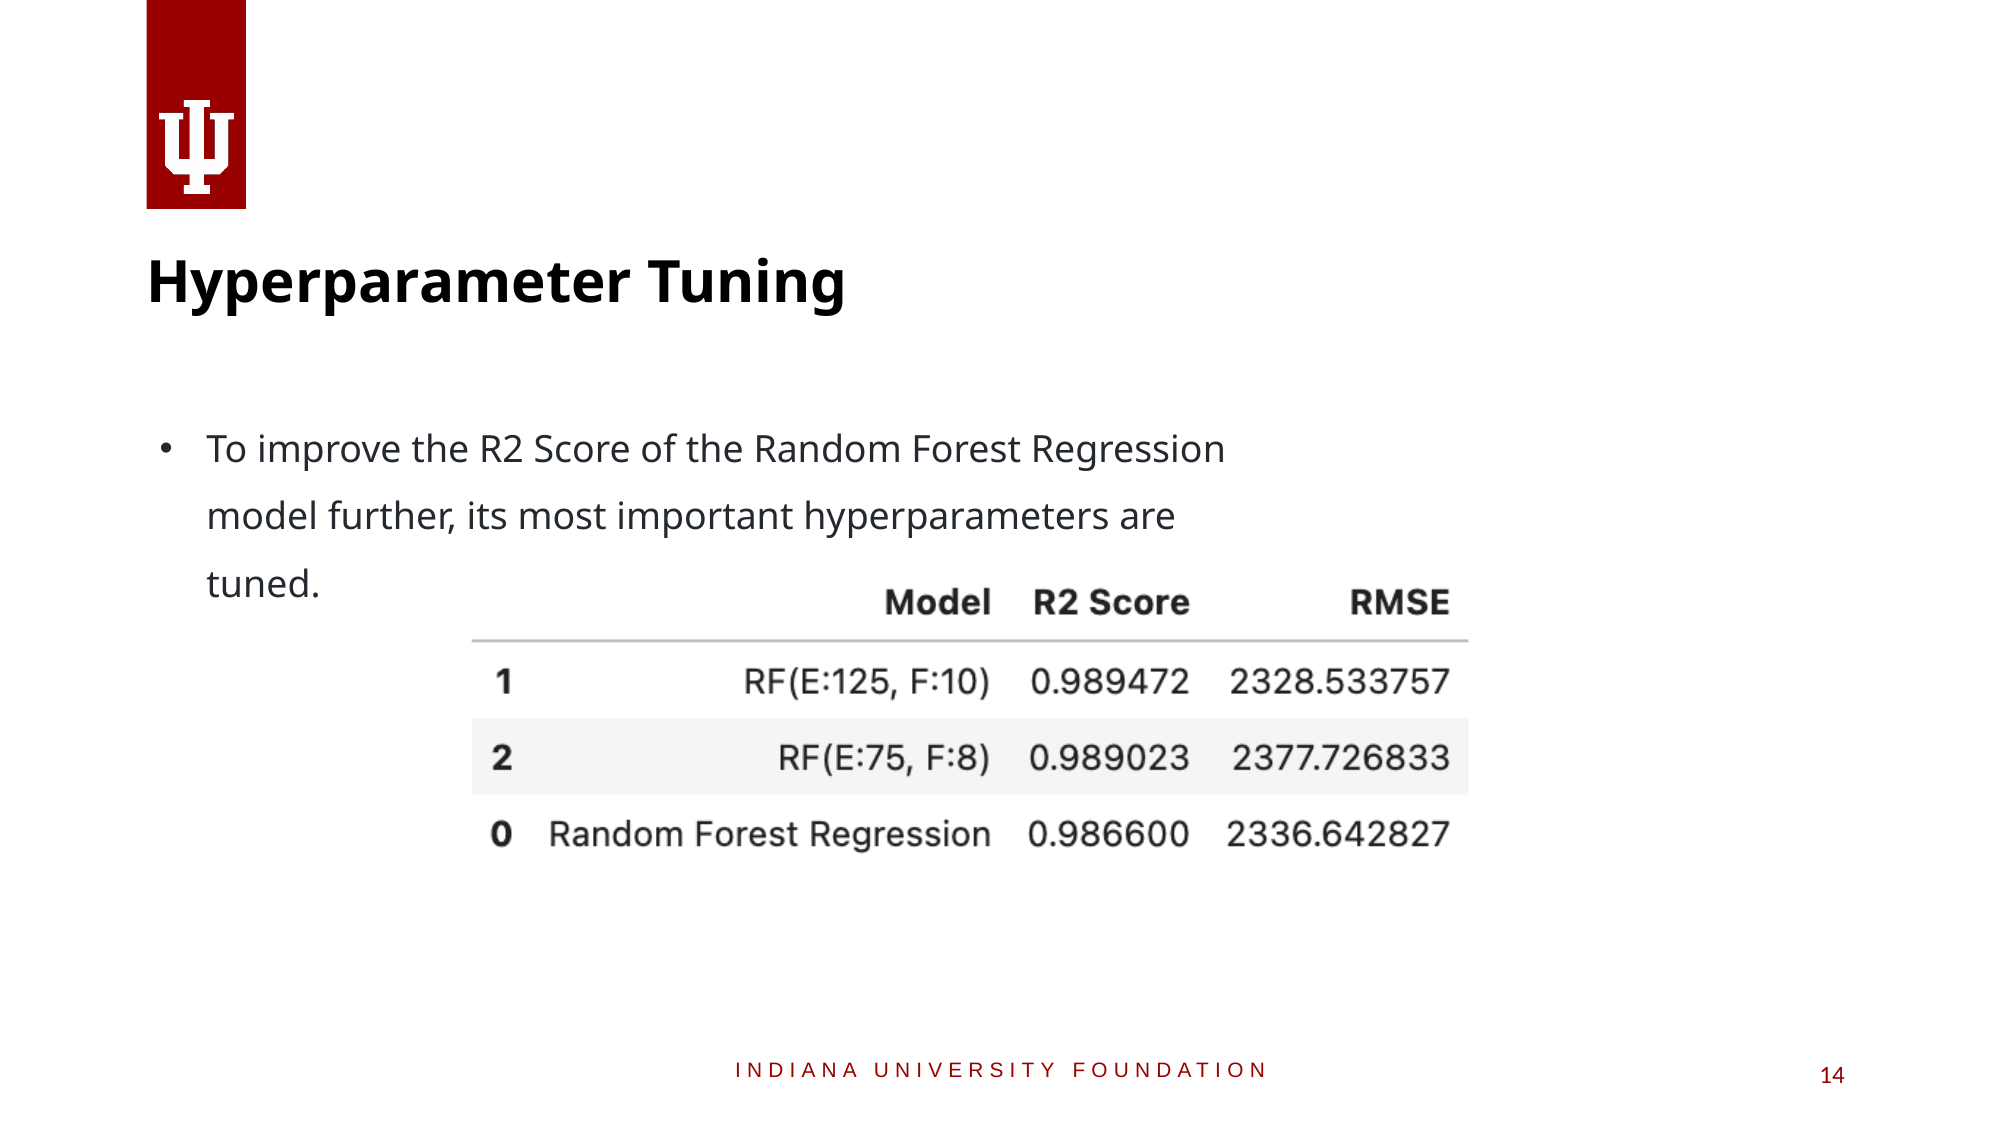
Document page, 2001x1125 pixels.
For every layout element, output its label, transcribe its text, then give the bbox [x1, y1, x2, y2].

text_box To improve the R2 Score of the Random Forest Regression model further, its most important hyperparameters are tuned. [144, 394, 1252, 658]
list Hyperparameter Tuning [131, 244, 990, 341]
picture [159, 100, 234, 194]
picture [455, 578, 1495, 886]
